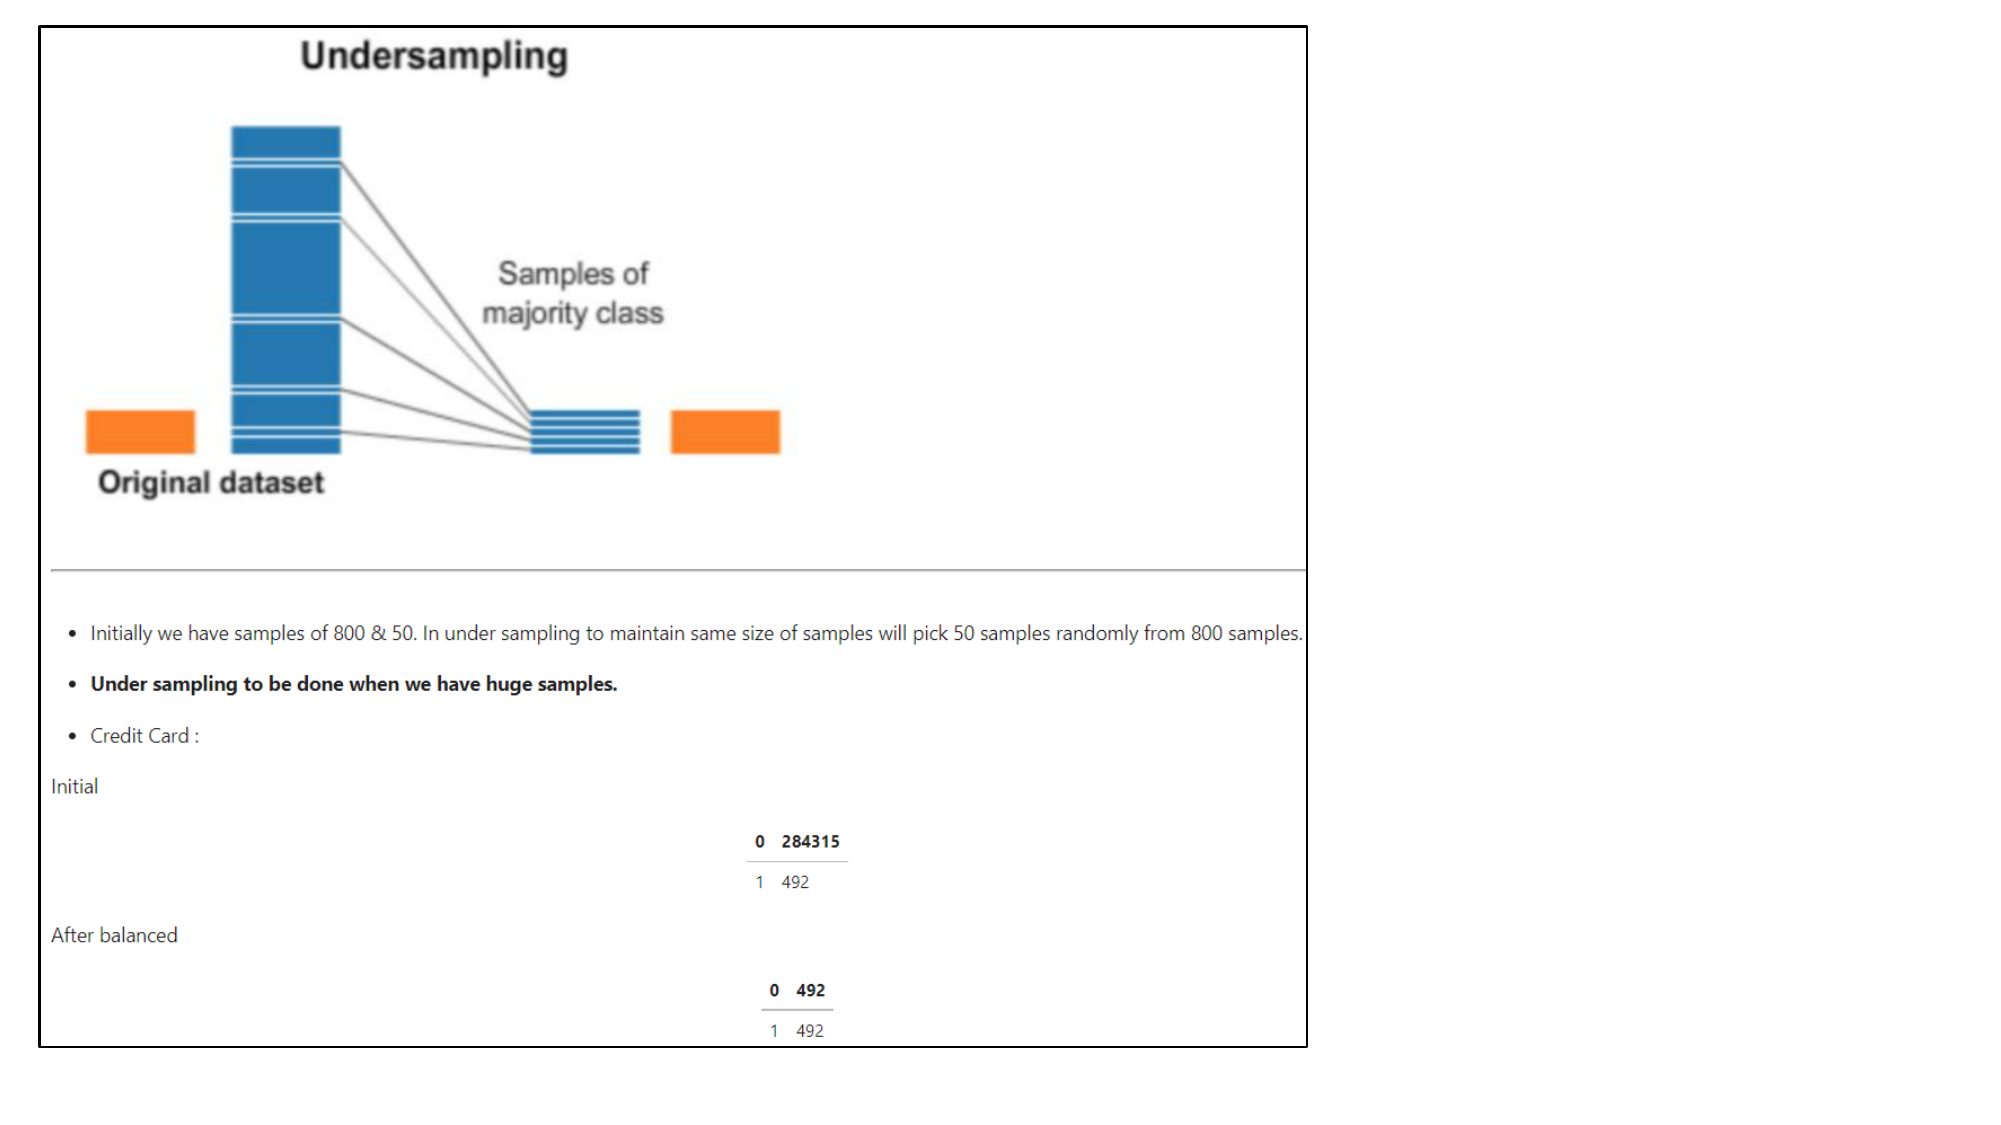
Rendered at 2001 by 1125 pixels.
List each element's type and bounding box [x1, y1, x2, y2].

picture [40, 27, 1306, 1046]
